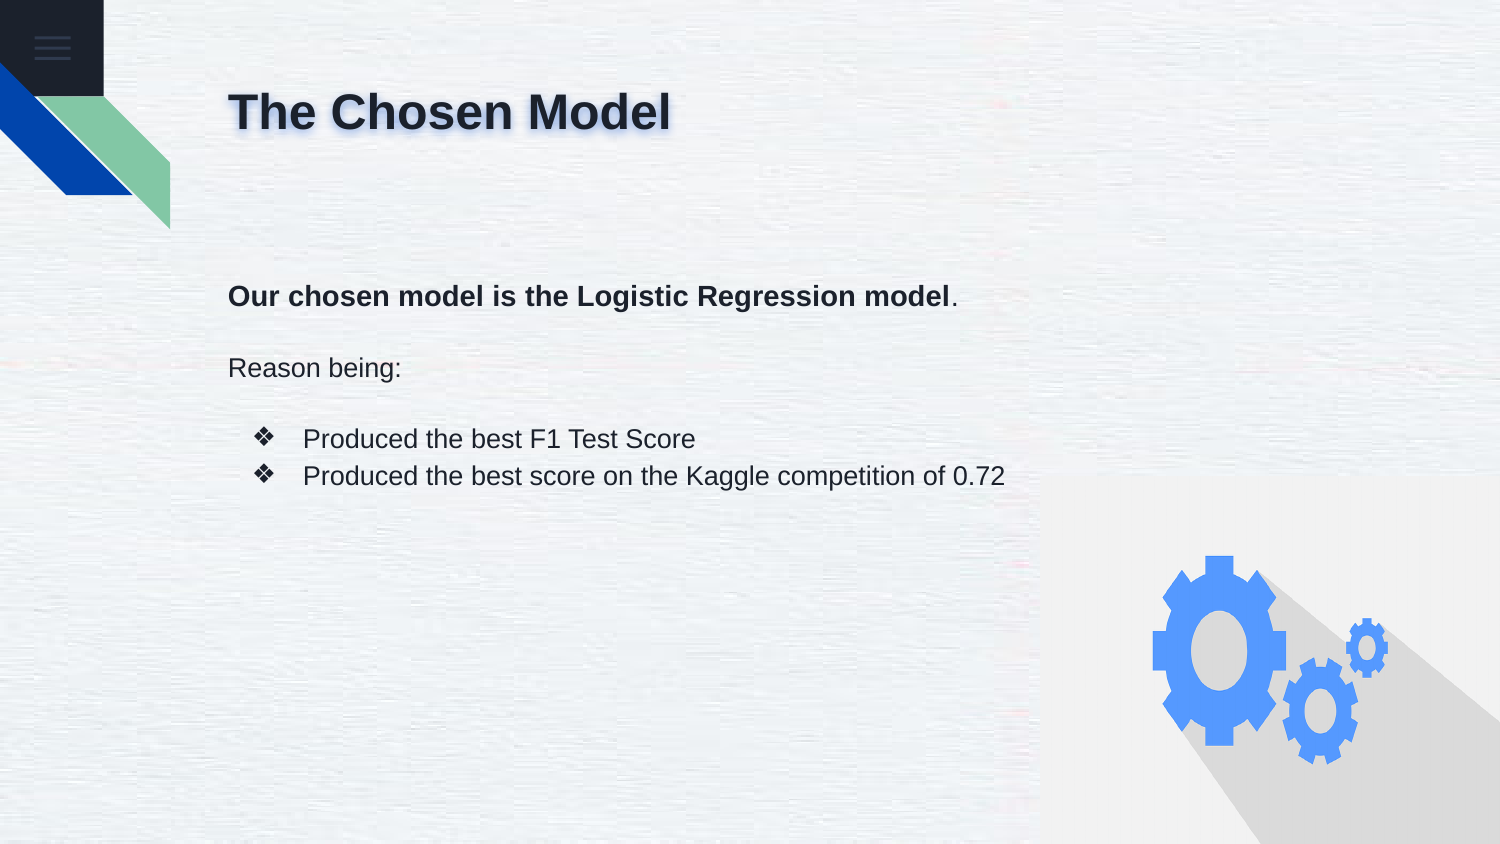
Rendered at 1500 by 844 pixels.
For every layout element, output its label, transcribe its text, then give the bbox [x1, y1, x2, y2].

list Our chosen model is the Logistic Regression model. Reason being: Produced the best F1 Test Score Produced the best score on the Kaggle competition of 0.72 [212, 257, 1060, 735]
picture [0, 0, 1500, 844]
title The Chosen Model [212, 64, 1368, 215]
